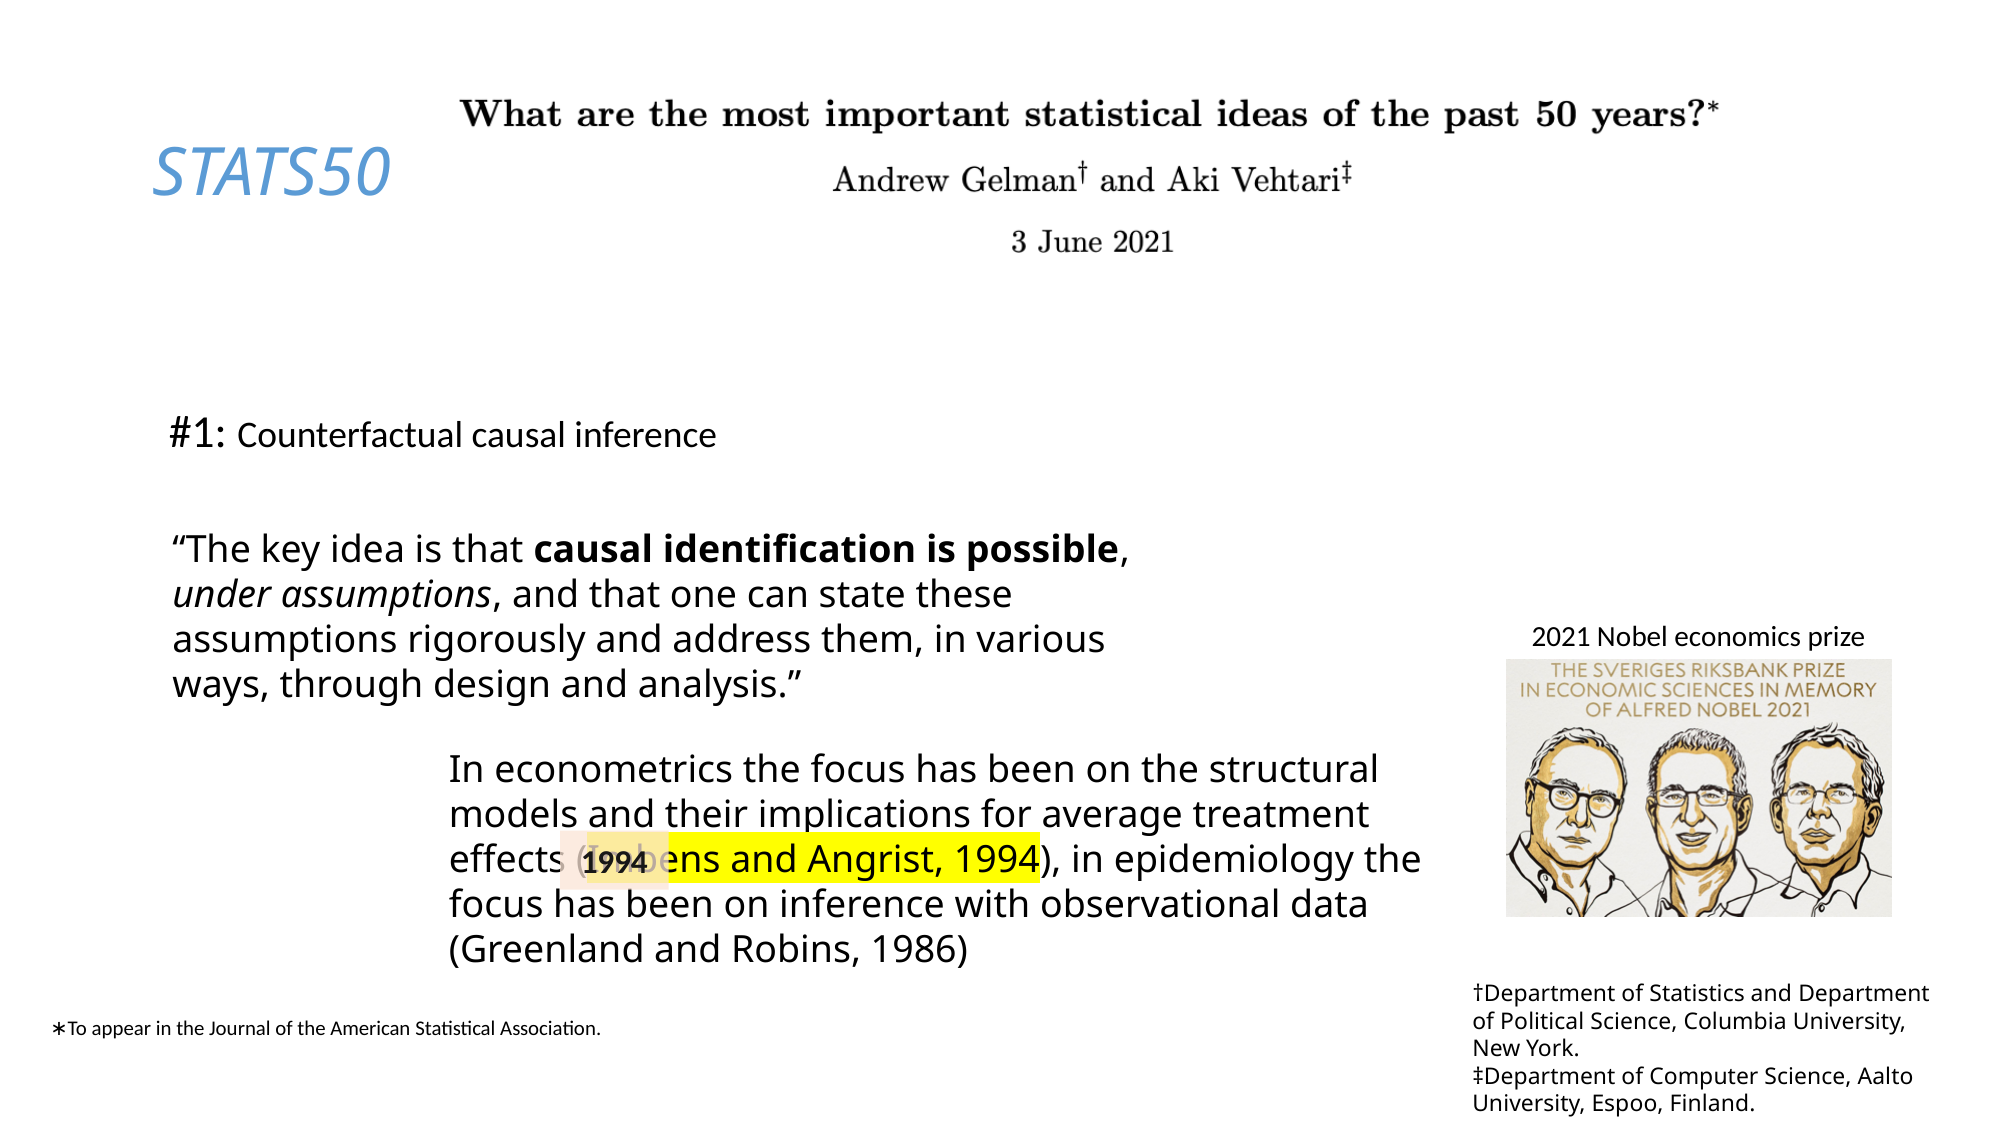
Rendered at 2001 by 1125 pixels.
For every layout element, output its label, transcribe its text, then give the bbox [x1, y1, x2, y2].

text_box 1994 [559, 830, 670, 891]
list ∗To appear in the Journal of the American Statistical Association. [35, 1022, 1064, 1048]
text_box #1: Counterfactual causal inference [168, 396, 727, 457]
title STATS50 [137, 58, 383, 217]
text_box “The key idea is that causal identification is possible, under assumptions, and that one can state these assumptions rigorously and address them, in various ways, through design and analysis.” [157, 517, 1158, 713]
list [383, 58, 1904, 299]
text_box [1506, 613, 1892, 917]
text_box In econometrics the focus has been on the structural models and their implications for average treatment effects (Imbens and Angrist, 1994), in epidemiology the focus has been on inference with observational data (Greenland and Robins, 1986) [433, 737, 1484, 978]
text_box †Department of Statistics and Department of Political Science, Columbia University, New York. ‡Department of Computer Science, Aalto University, Espoo, Finland. [1457, 971, 1965, 1124]
